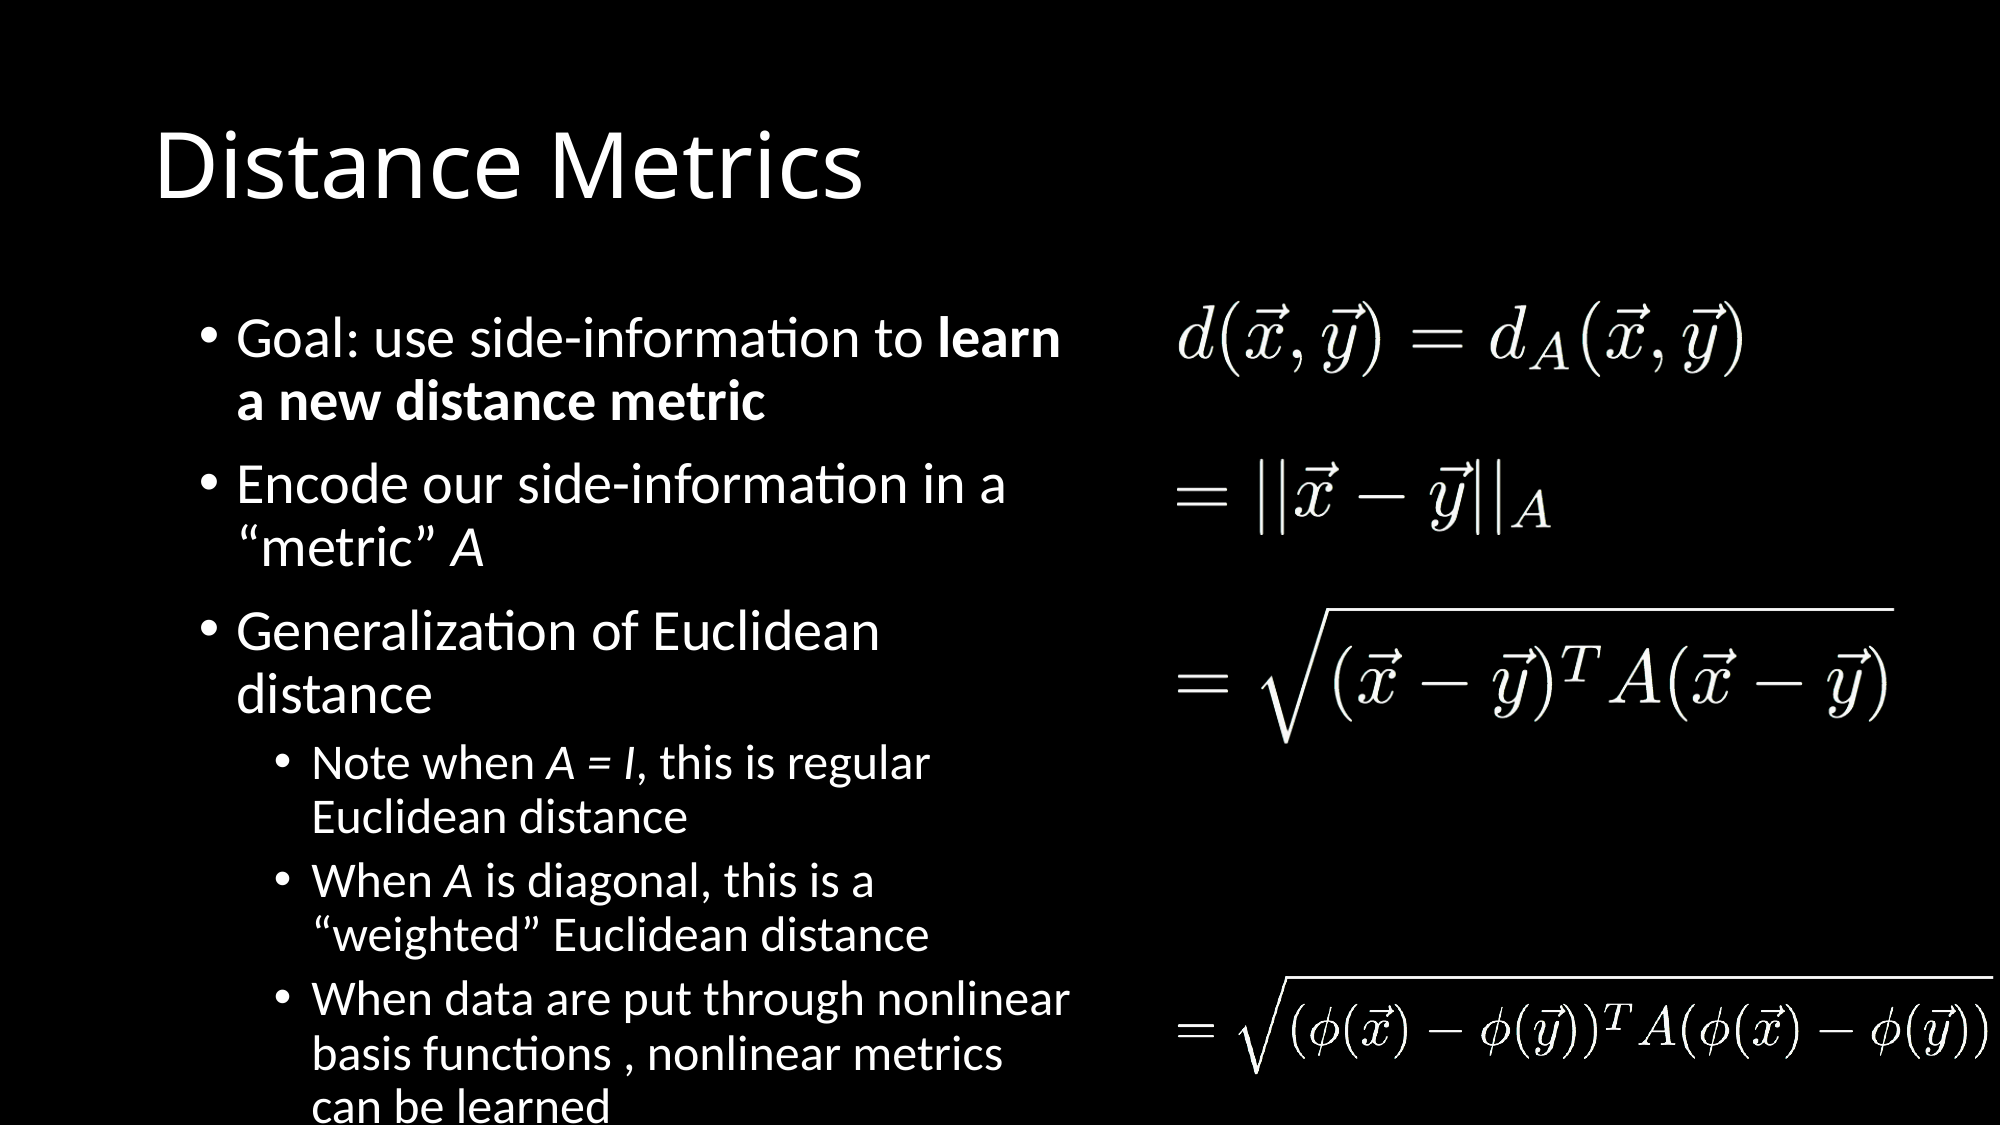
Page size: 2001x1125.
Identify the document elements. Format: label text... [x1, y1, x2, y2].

picture [1176, 976, 1994, 1075]
picture [1176, 299, 1742, 377]
title Distance Metrics [137, 59, 1863, 278]
picture [1177, 608, 1896, 745]
picture [1176, 457, 1553, 535]
